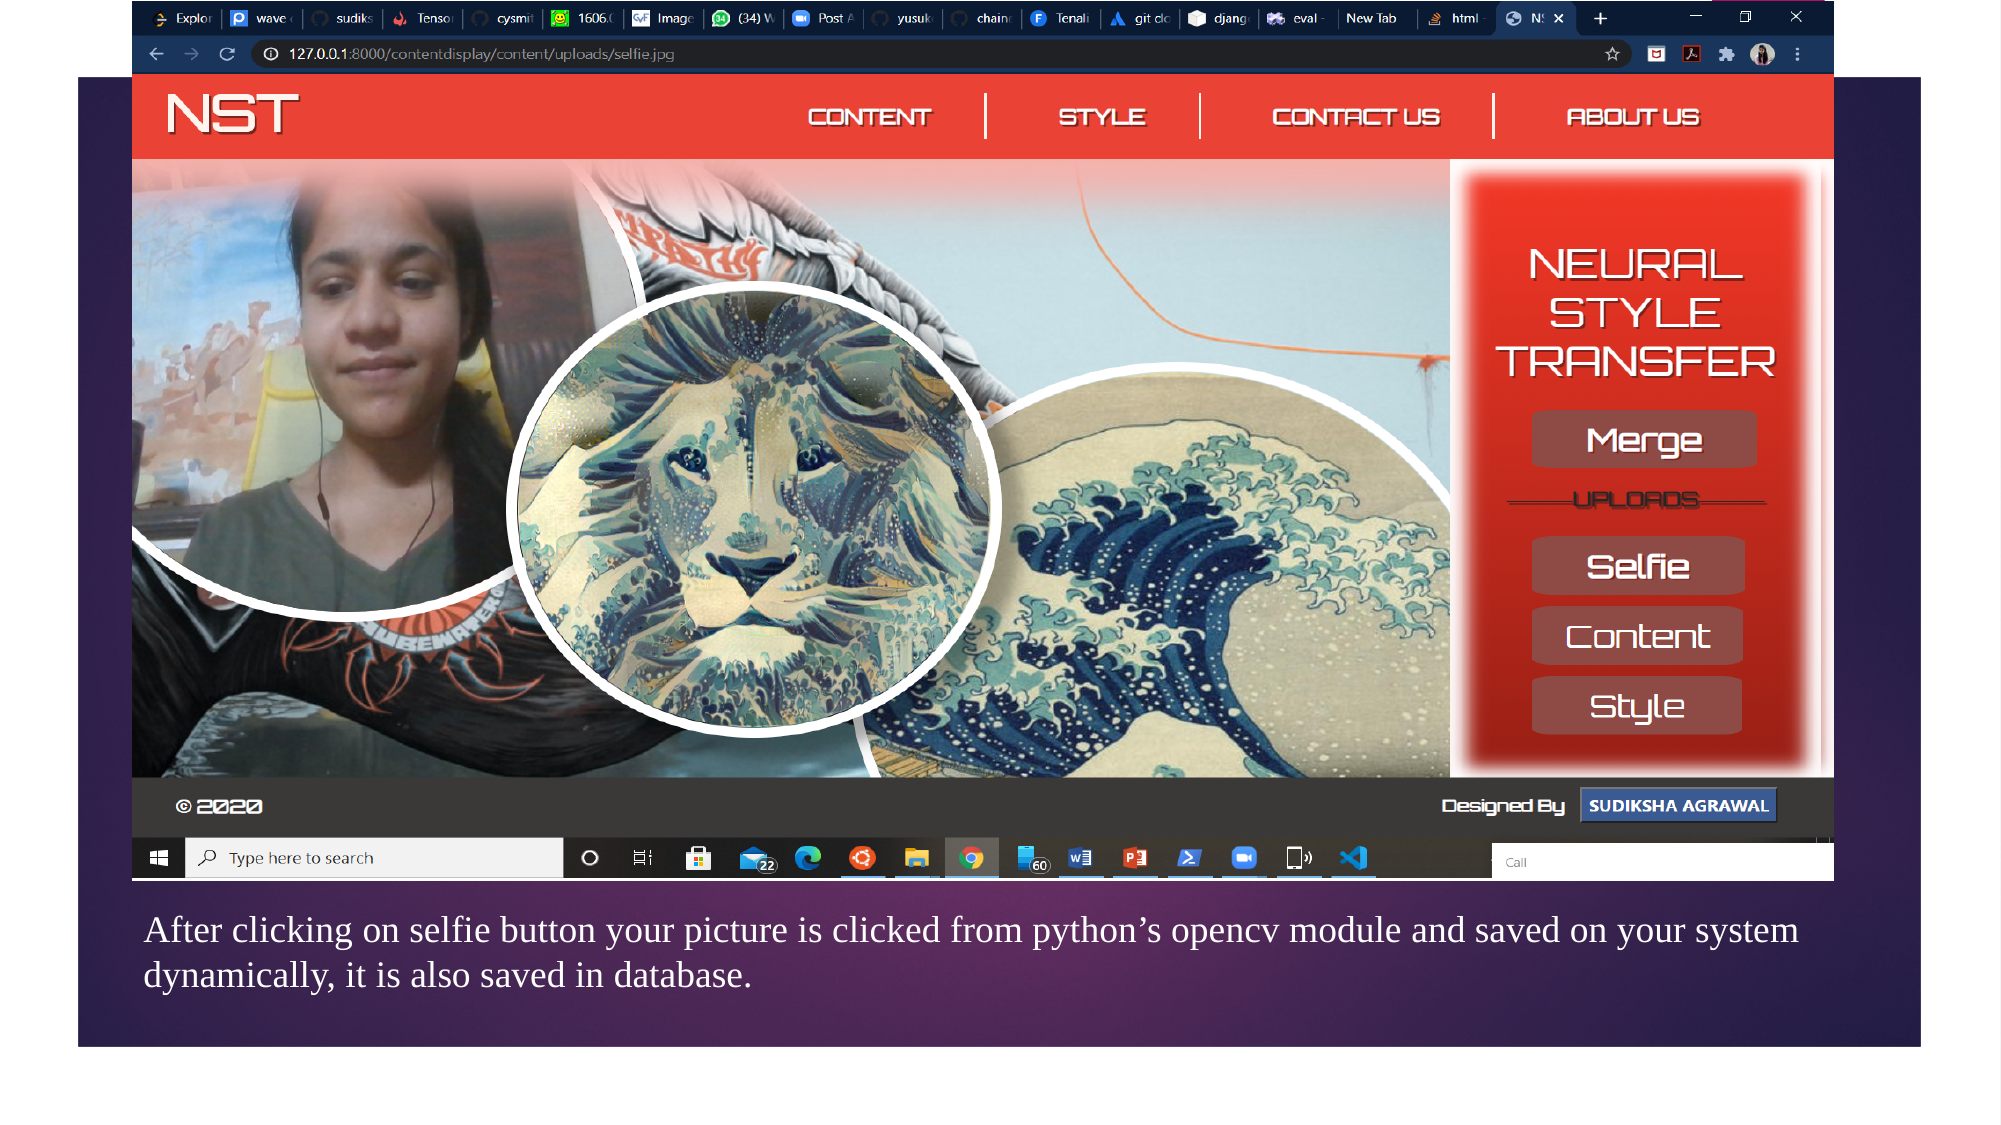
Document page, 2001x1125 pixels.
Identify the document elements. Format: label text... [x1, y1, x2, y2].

picture [0, 0, 1957, 973]
text_box After clicking on selfie button your picture is clicked from python’s opencv module and saved on your system dynamically, it is also saved in database. [128, 984, 1908, 1003]
